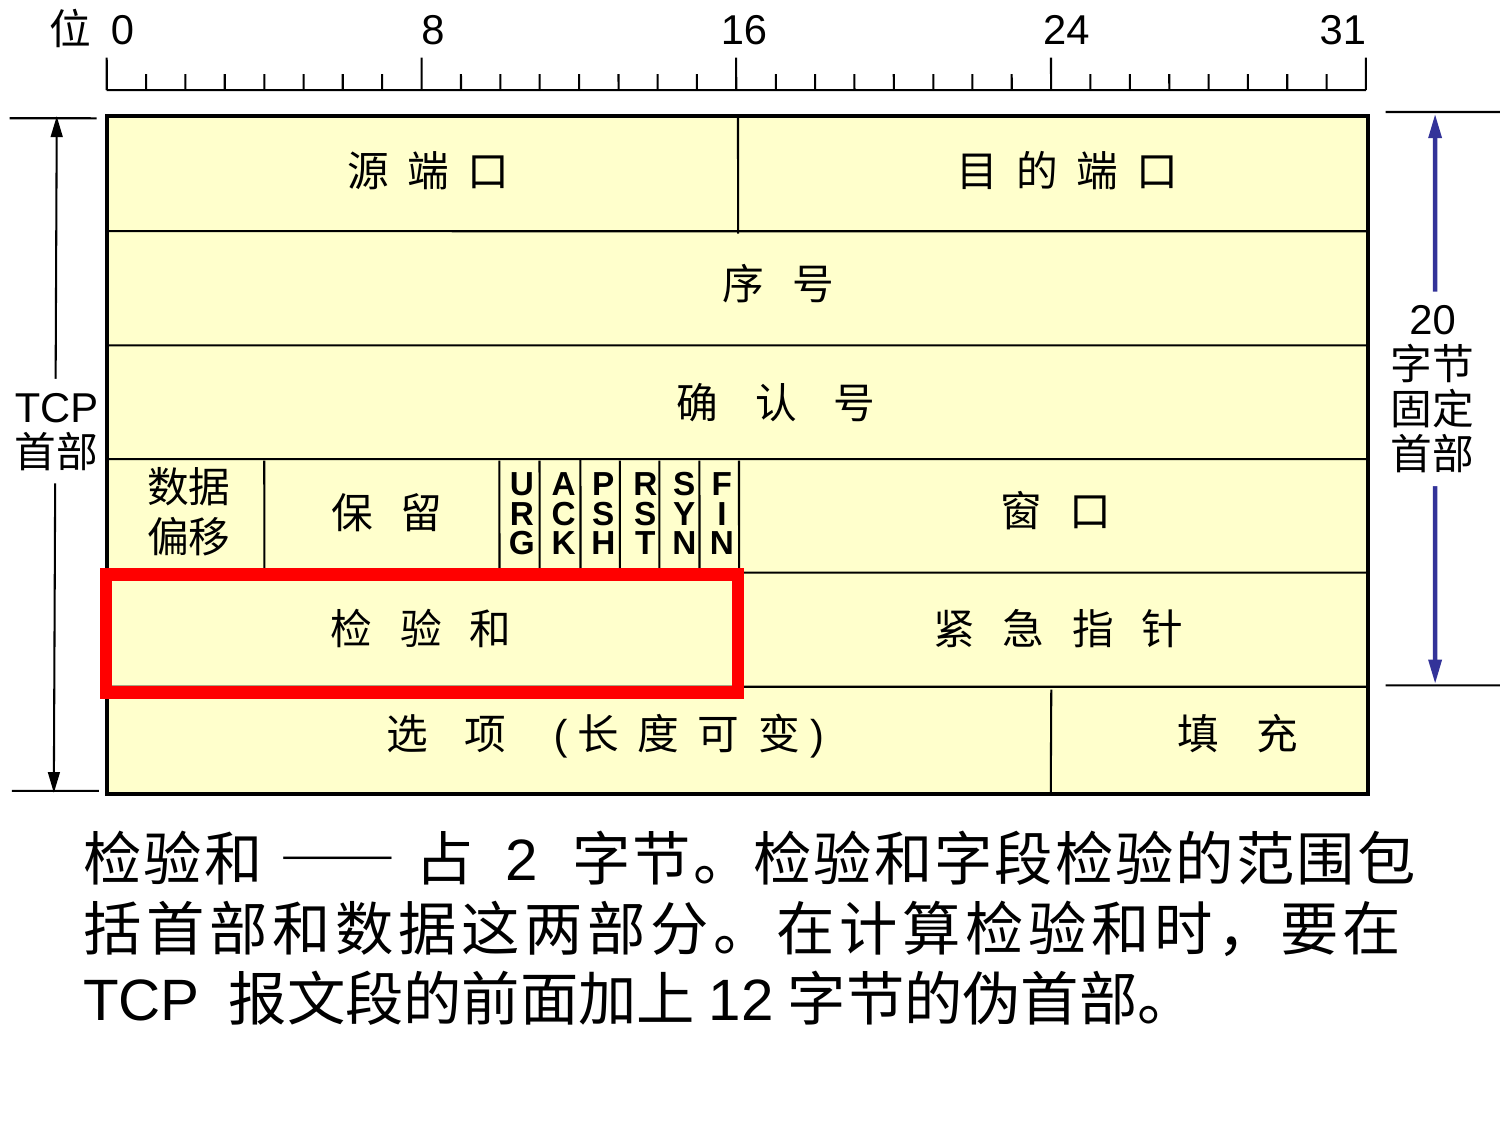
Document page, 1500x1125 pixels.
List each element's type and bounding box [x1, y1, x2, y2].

text_box [1375, 114, 1490, 684]
text_box [68, 814, 1431, 1040]
text_box [35, 0, 1382, 91]
text_box [0, 115, 1369, 796]
